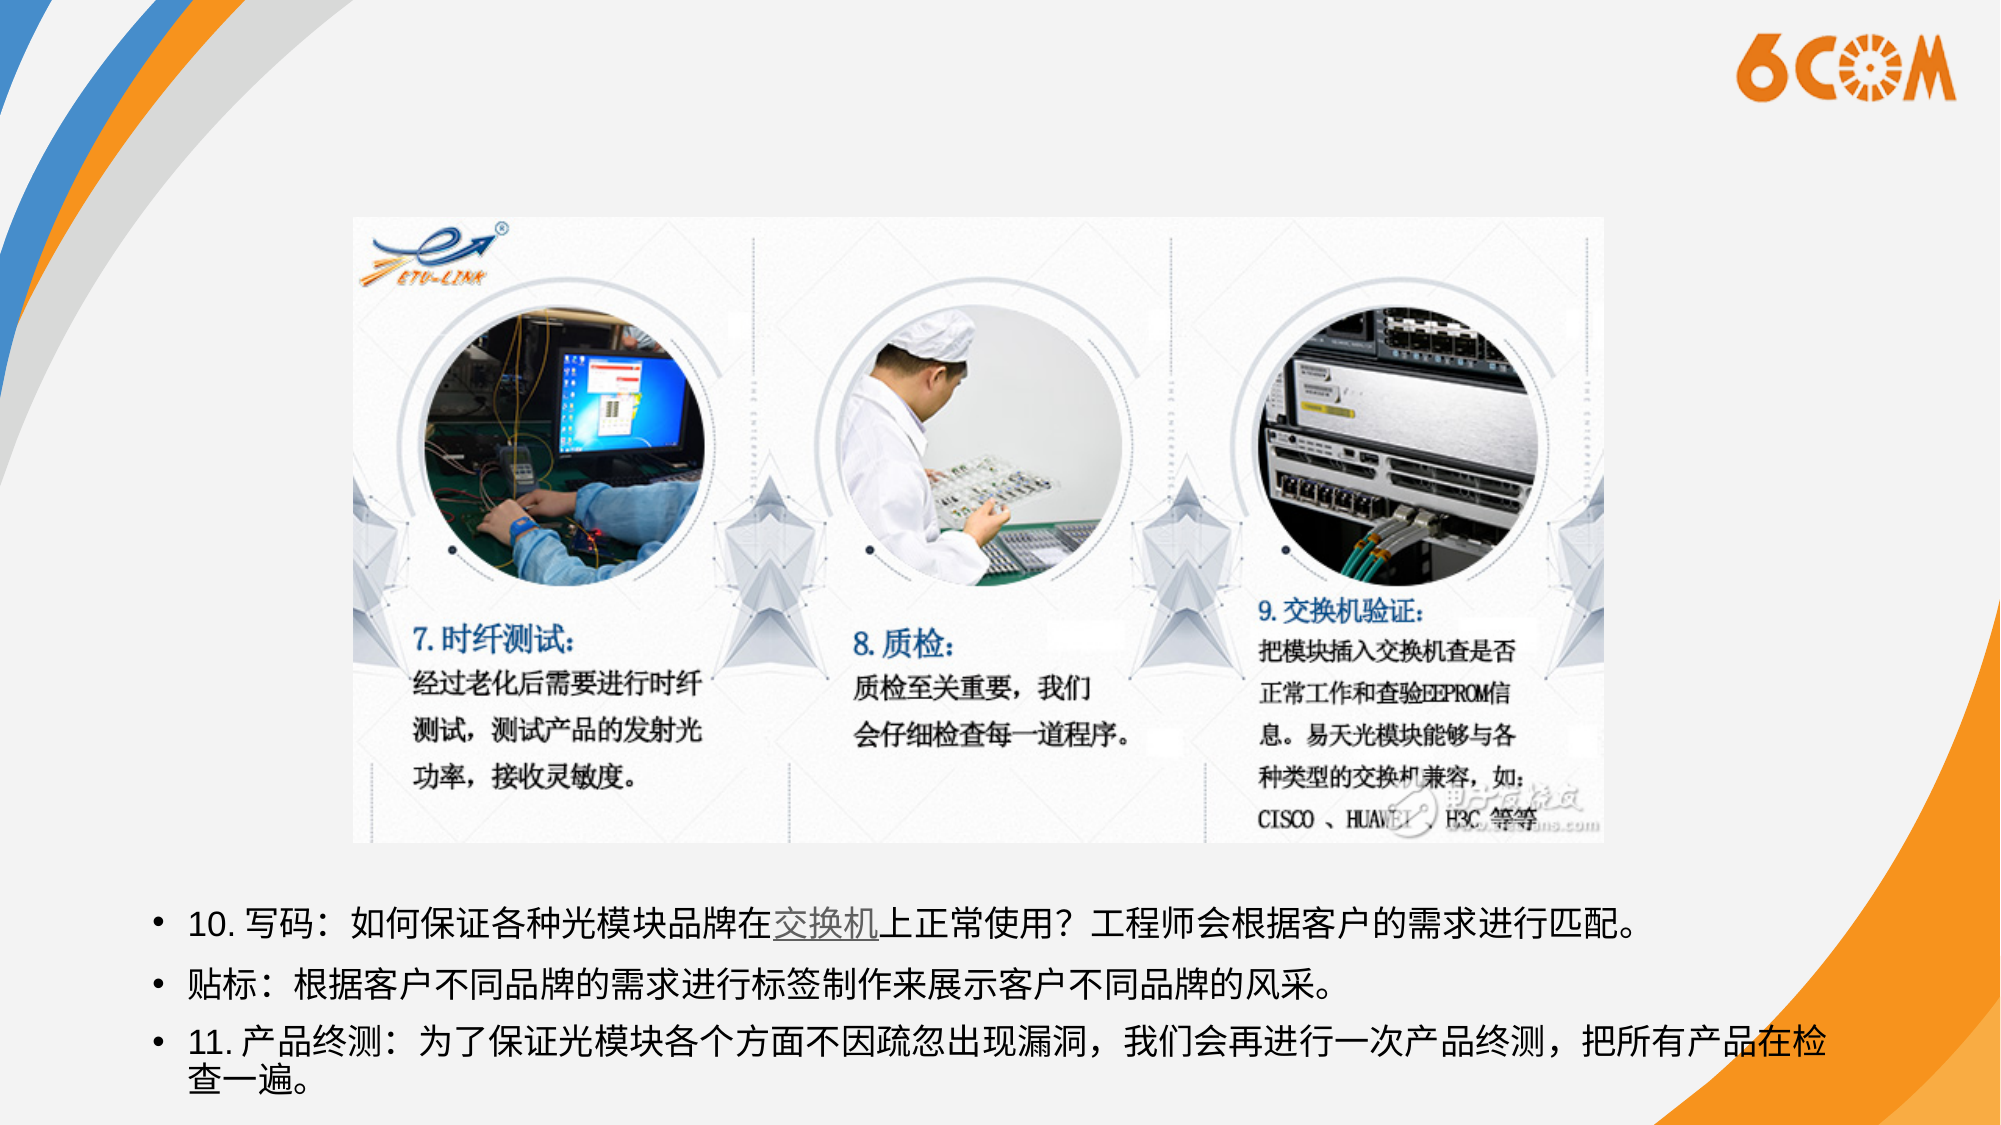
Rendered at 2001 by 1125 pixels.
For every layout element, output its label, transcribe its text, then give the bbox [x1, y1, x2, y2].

picture [353, 217, 1604, 843]
list 10.写码：如何保证各种光模块品牌在交换机上正常使用？工程师会根据客户的需求进行匹配。 贴标：根据客户不同品牌的需求进行标签制作来展示客户不同品牌的风采。 11.产品终测：为了保证光模块各个方面不因疏忽出现漏洞，我们会再进行一次产品终测，把所有产品在检查一遍。 [137, 893, 1863, 1109]
picture [1670, 0, 2001, 199]
